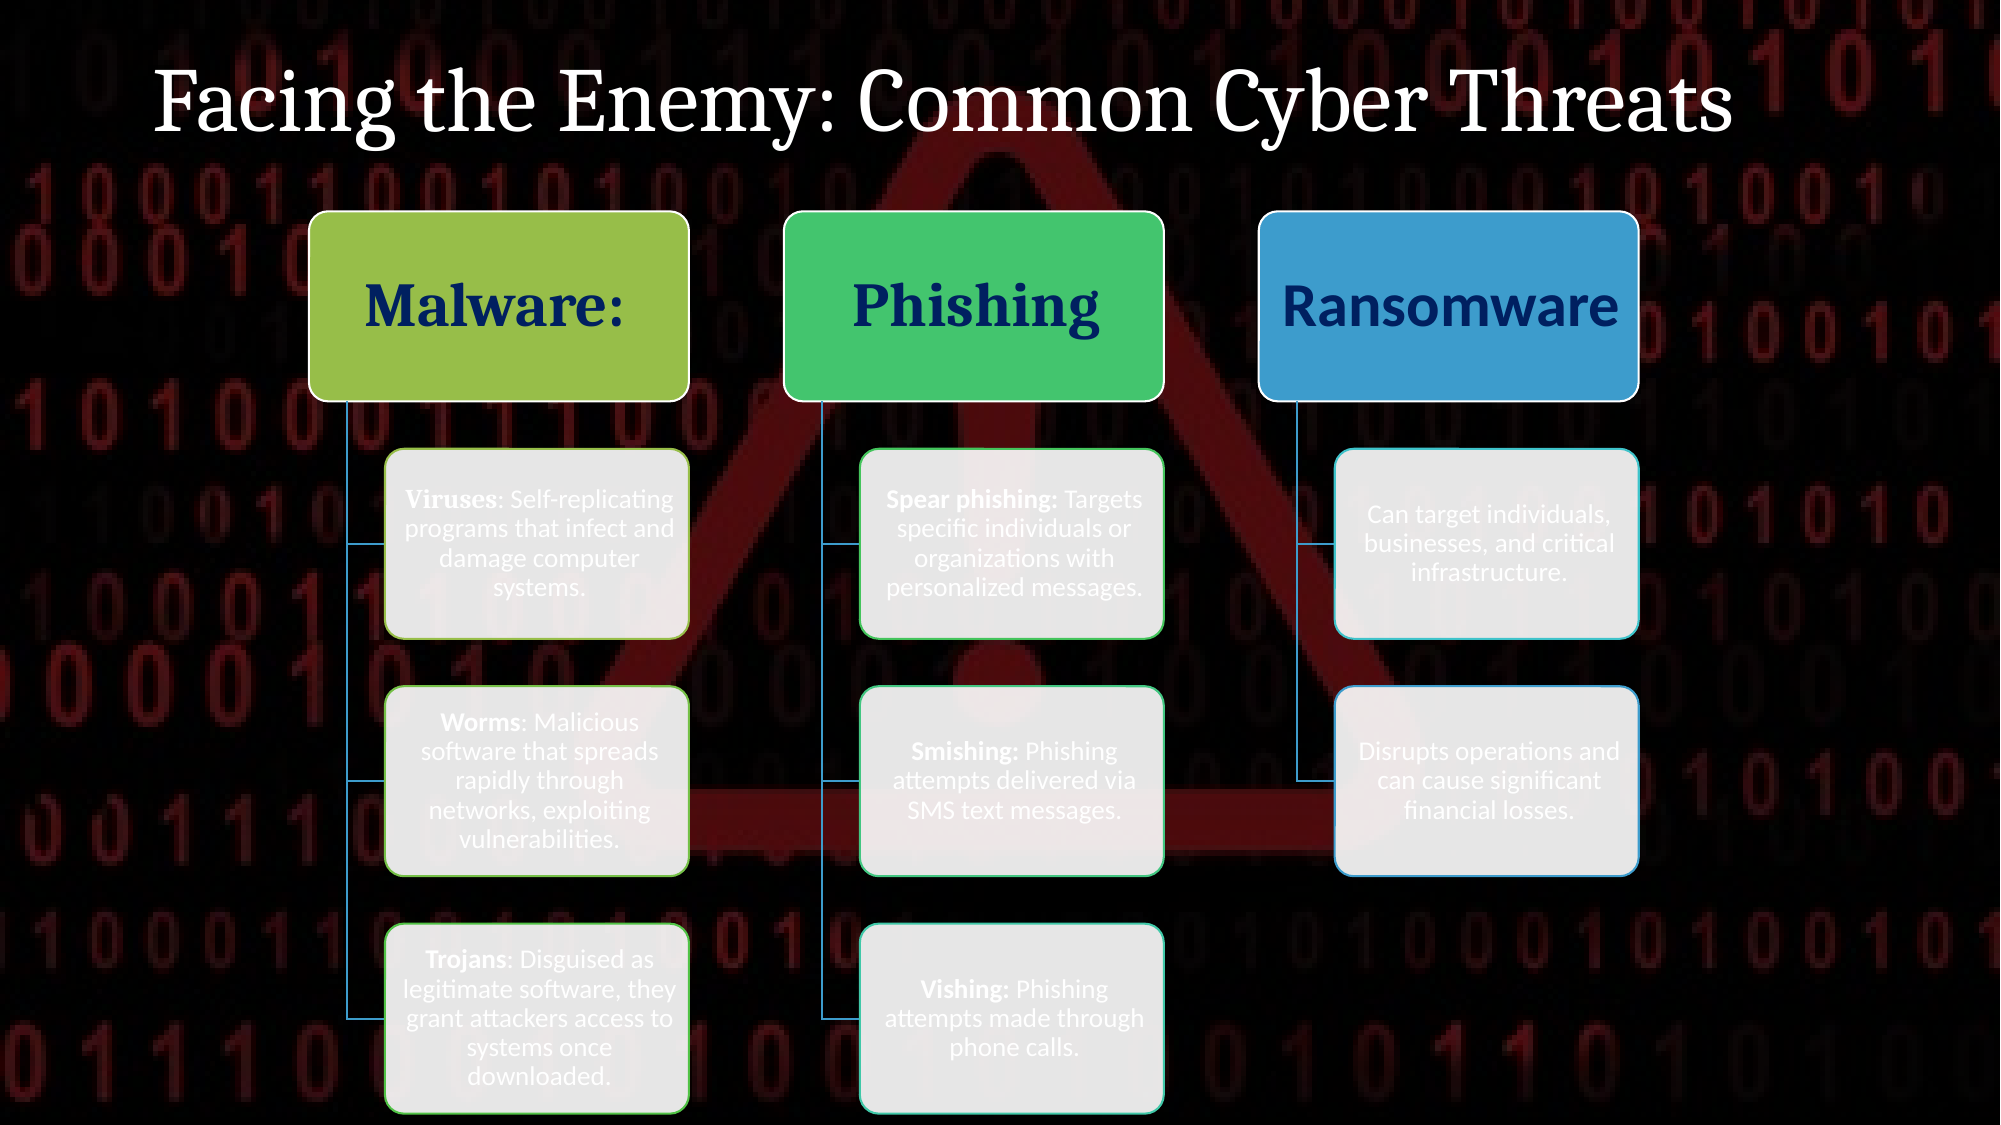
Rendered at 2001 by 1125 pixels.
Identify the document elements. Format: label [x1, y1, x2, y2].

picture [0, 0, 2000, 1125]
text_box [82, 210, 1865, 1114]
